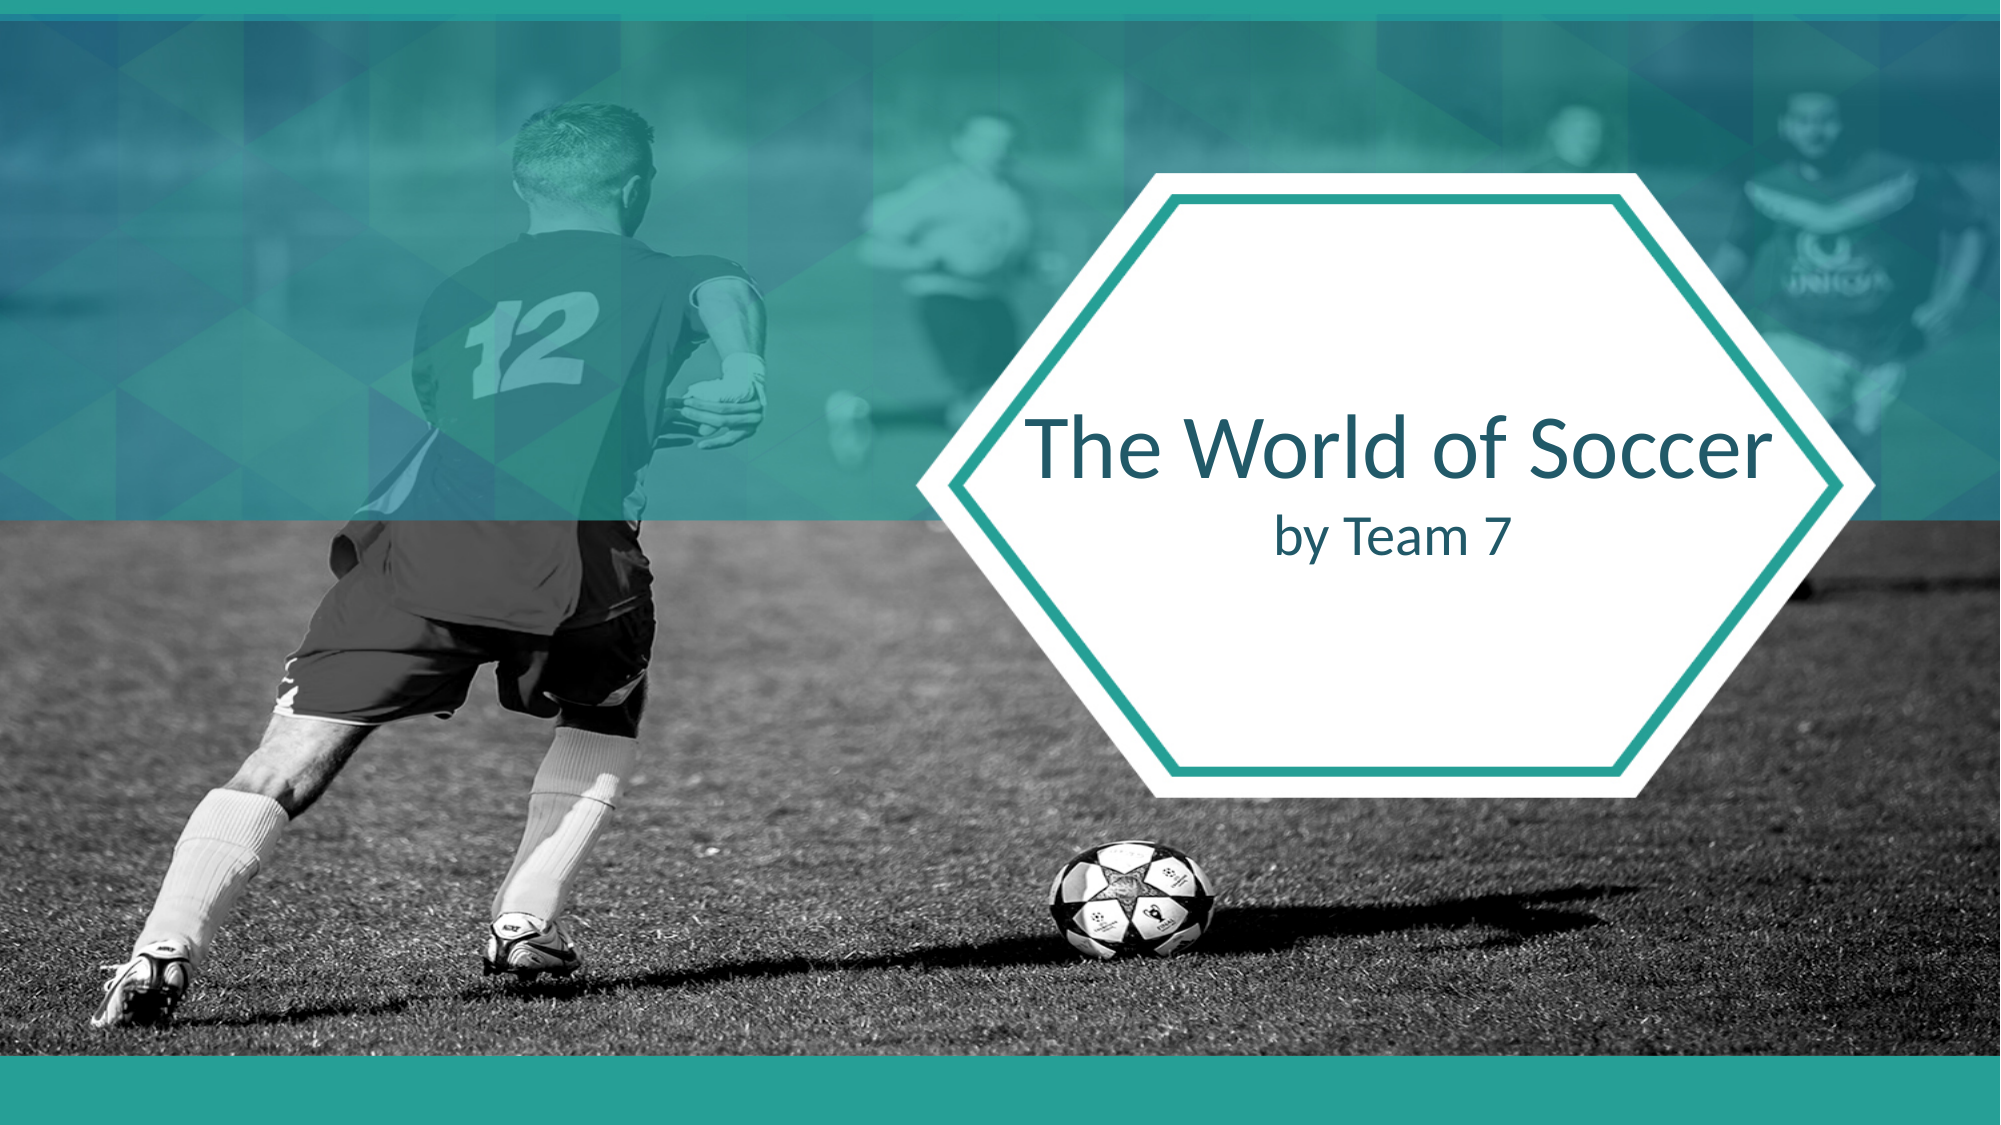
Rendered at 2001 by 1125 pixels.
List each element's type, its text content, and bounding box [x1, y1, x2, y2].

title The World of Soccer by Team 7 [999, 379, 1801, 585]
picture [0, 0, 2000, 1125]
